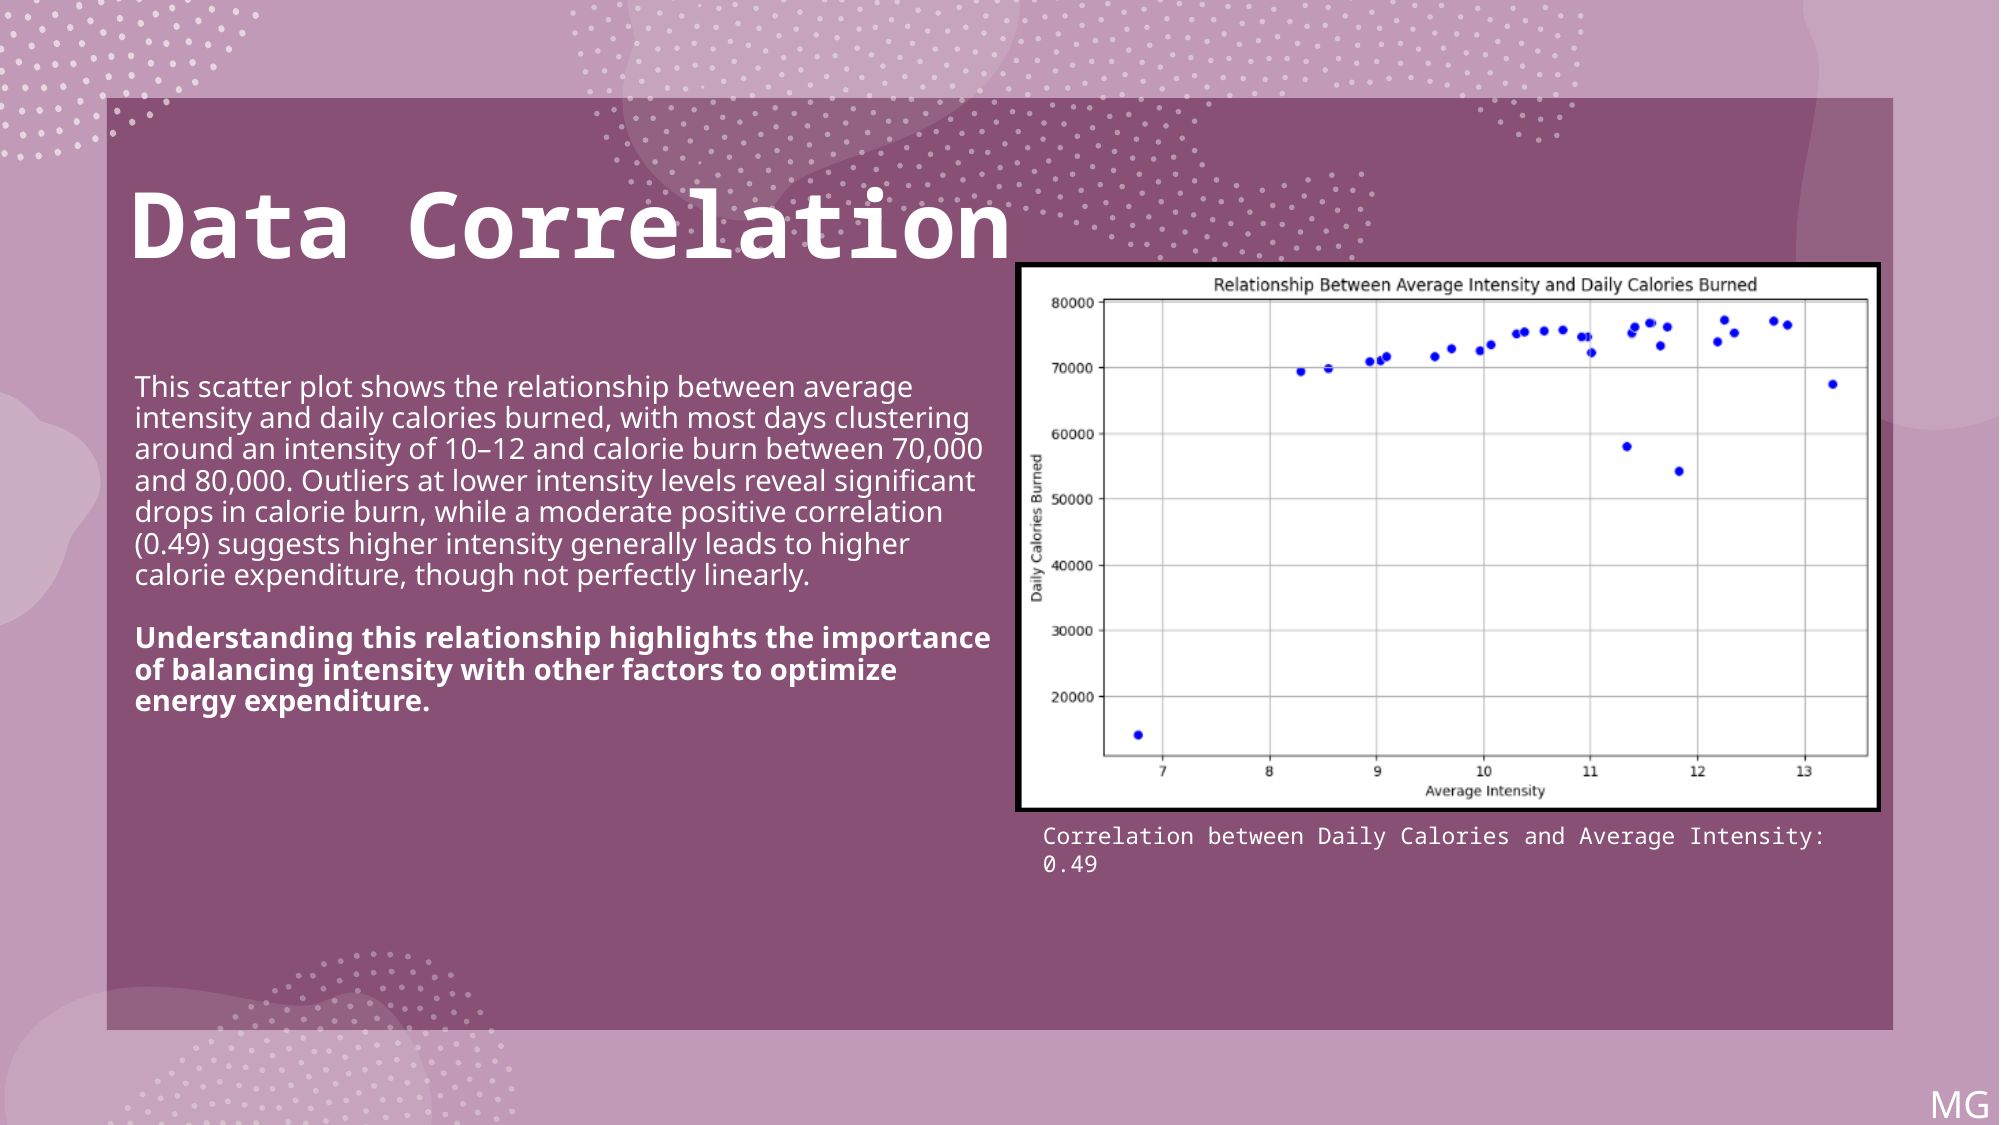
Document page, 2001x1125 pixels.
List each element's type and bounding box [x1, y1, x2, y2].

text_box [0, 0, 2000, 1125]
picture [1014, 262, 1881, 812]
